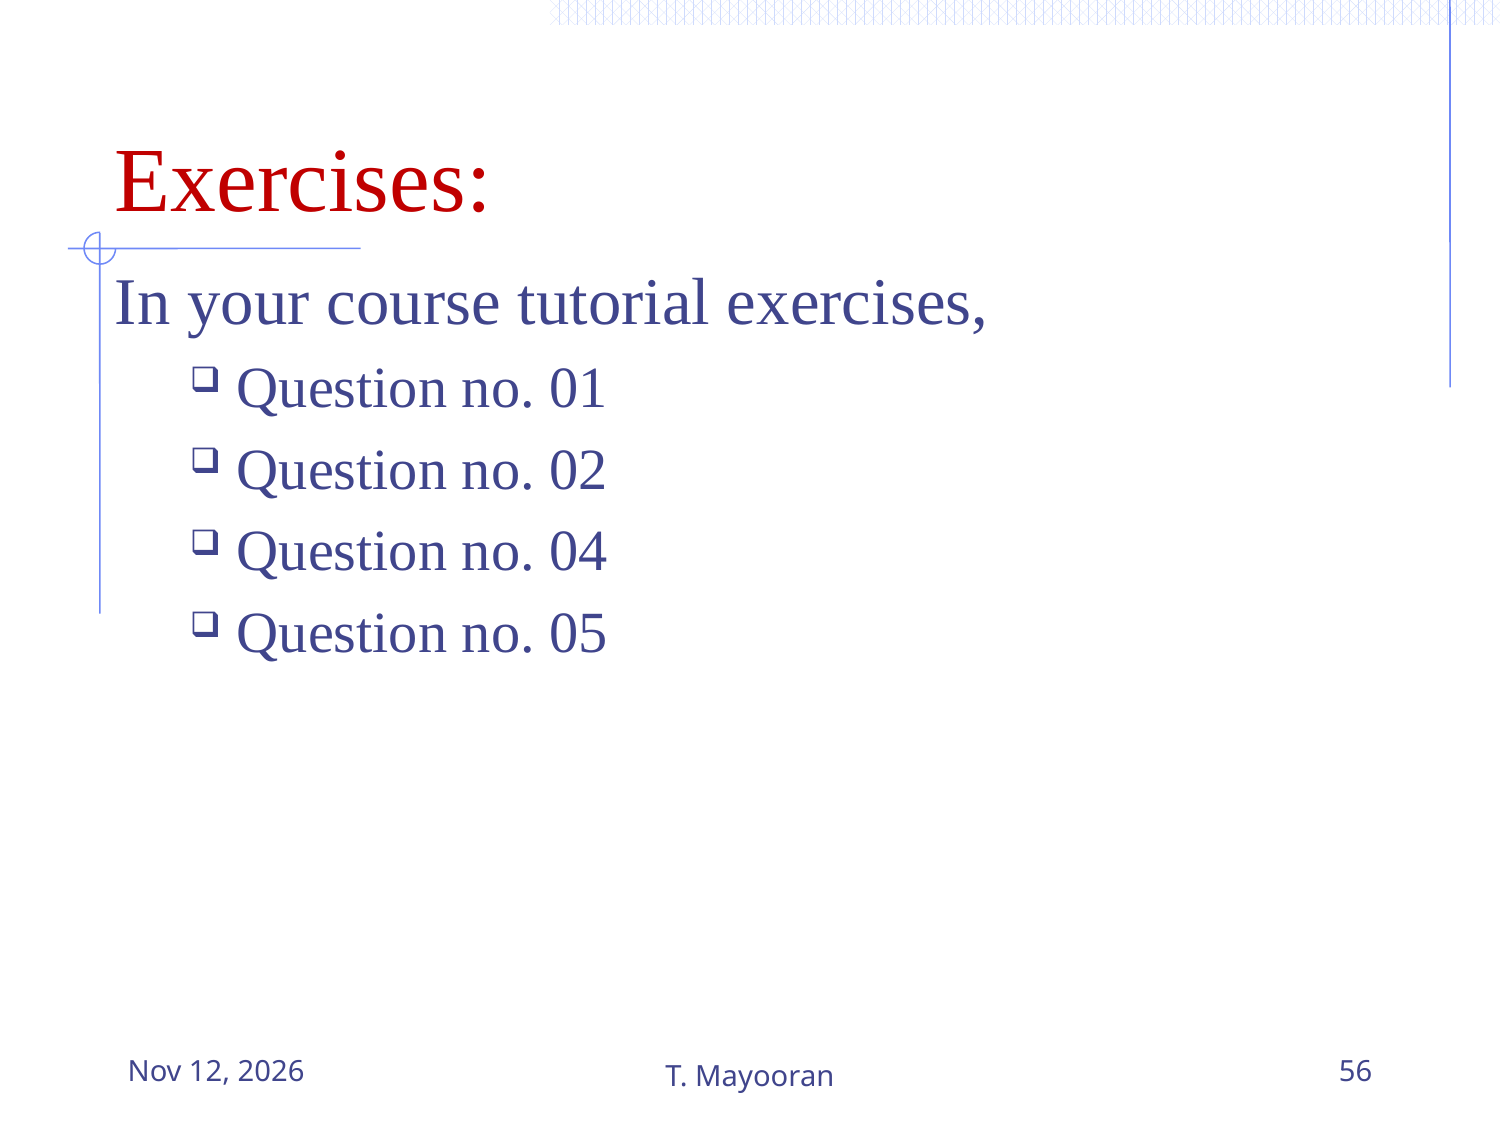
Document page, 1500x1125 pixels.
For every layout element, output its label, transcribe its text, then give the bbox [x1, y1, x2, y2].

title Exercises: [99, 50, 1375, 238]
slide_number 56 [1074, 1024, 1388, 1101]
footer T. Mayooran [512, 1024, 988, 1101]
list In your course tutorial exercises, Question no. 01 Question no. 02 Question no. 04 Question no. 05 [99, 249, 1450, 850]
slide_number 9-Apr-23 [112, 1024, 426, 1101]
